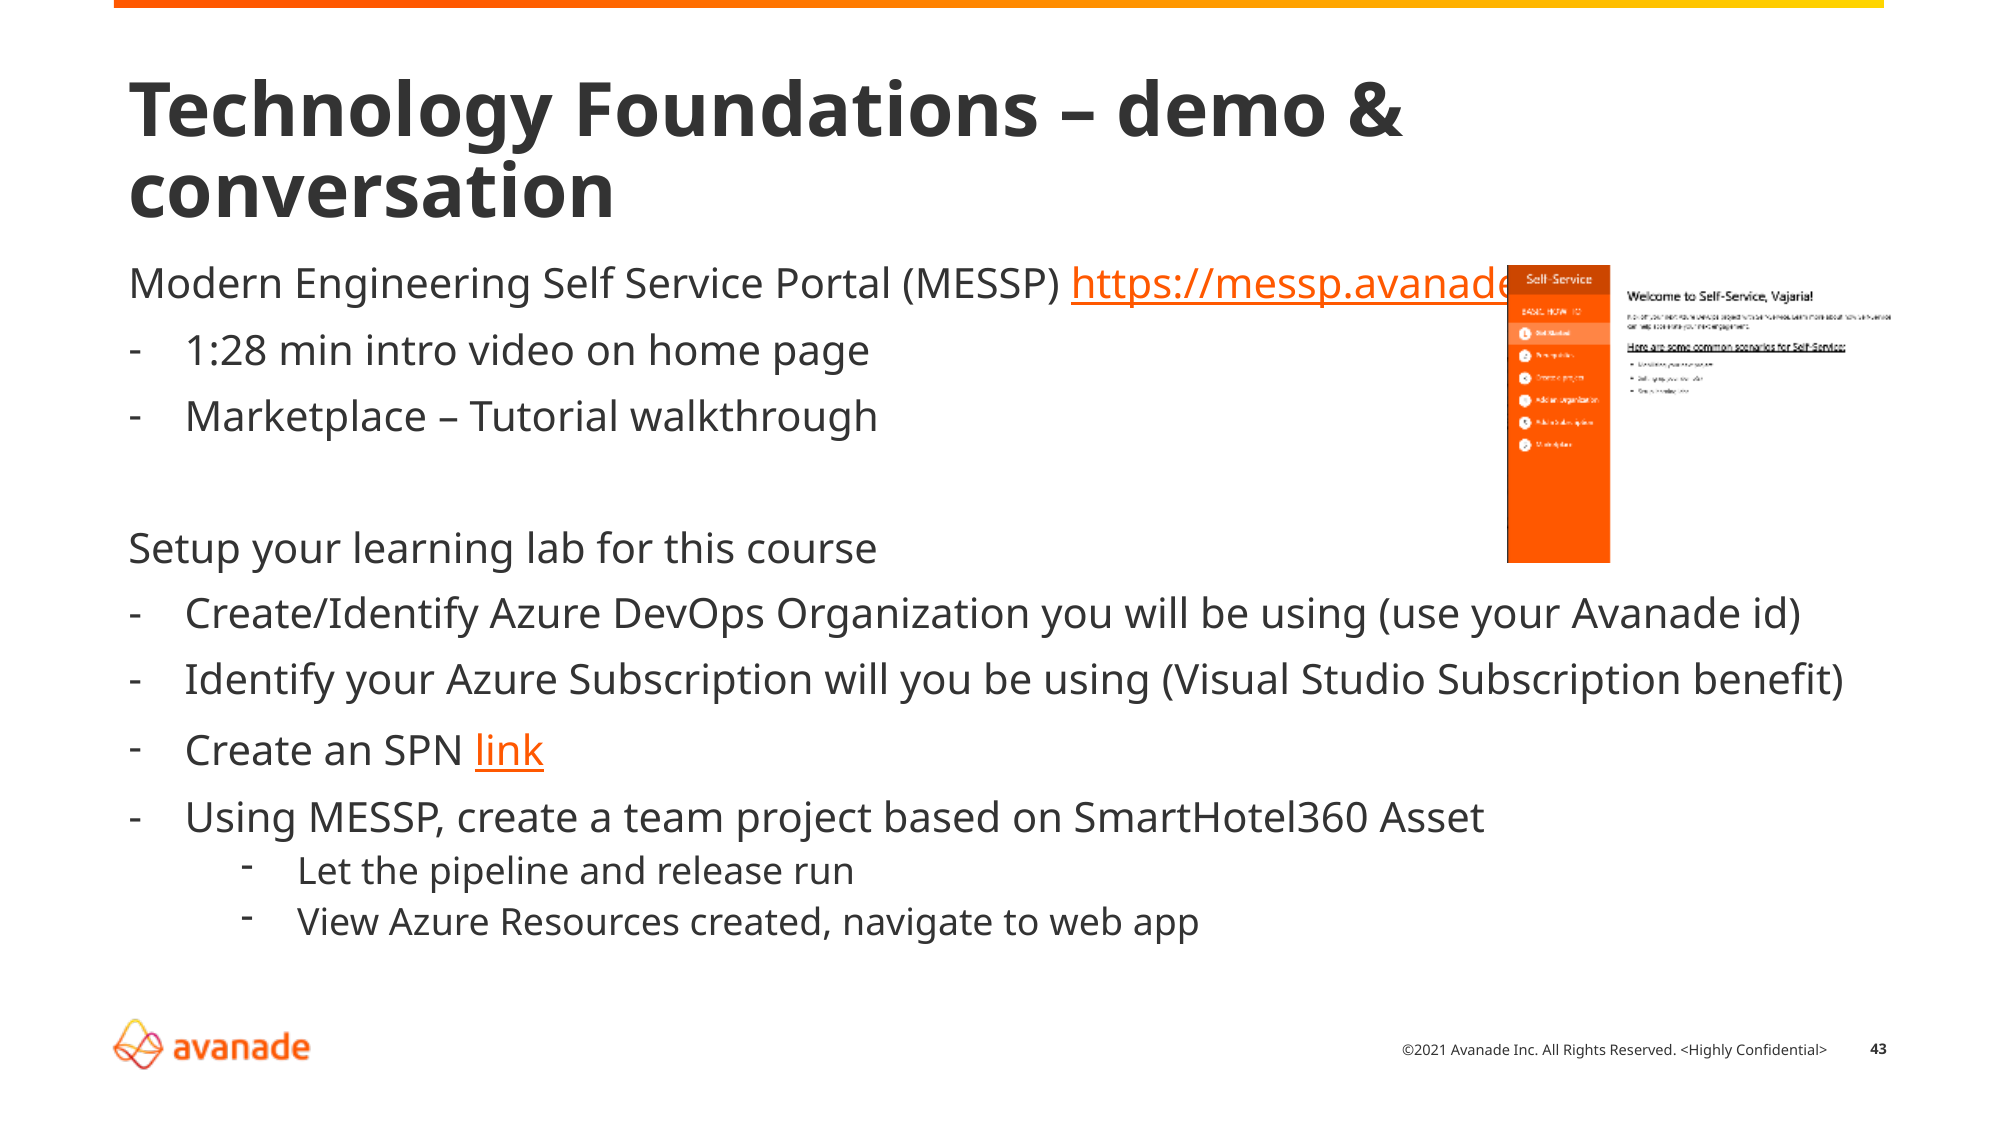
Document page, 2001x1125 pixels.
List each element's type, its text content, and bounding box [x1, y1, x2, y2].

title Technology Foundations – demo & conversation [113, 64, 1883, 228]
picture [1507, 265, 1916, 563]
picture [93, 999, 339, 1090]
list Modern Engineering Self Service Portal (MESSP) https://messp.avanade.com 1:28 min intro video on home page Marketplace – Tutorial walkthrough Setup your learning lab for this course Create/Identify Azure DevOps Organization you will be using (use your Avanade id) Identify your Azure Subscription will you be using (Visual Studio Subscription benefit) Create an SPN link Using MESSP, create a team project based on SmartHotel360 Asset Let the pipeline and release run View Azure Resources created, navigate to web app [113, 249, 1883, 964]
